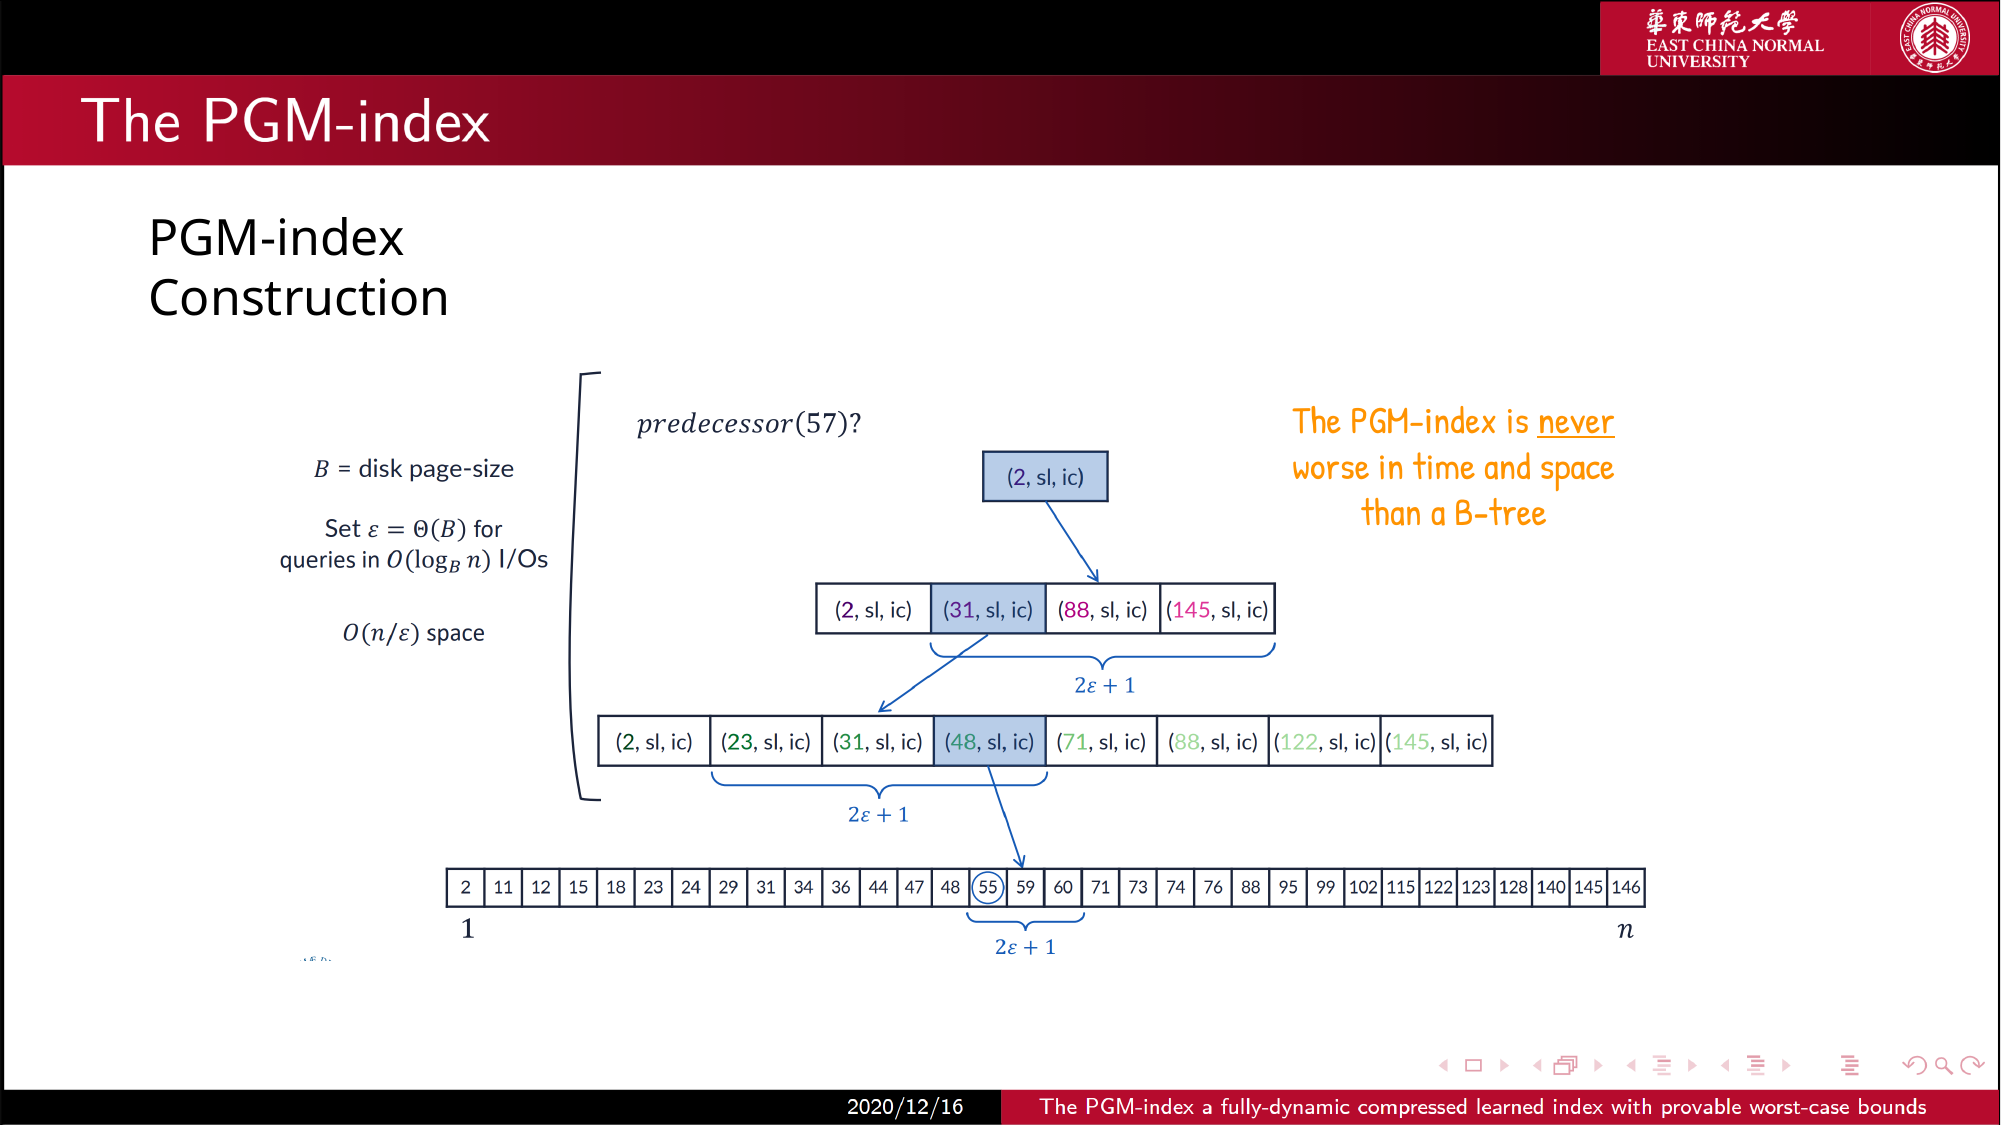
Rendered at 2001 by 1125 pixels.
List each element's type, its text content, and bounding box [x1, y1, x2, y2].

text_box PGM-index Construction [133, 198, 699, 334]
picture [0, 0, 2001, 1125]
